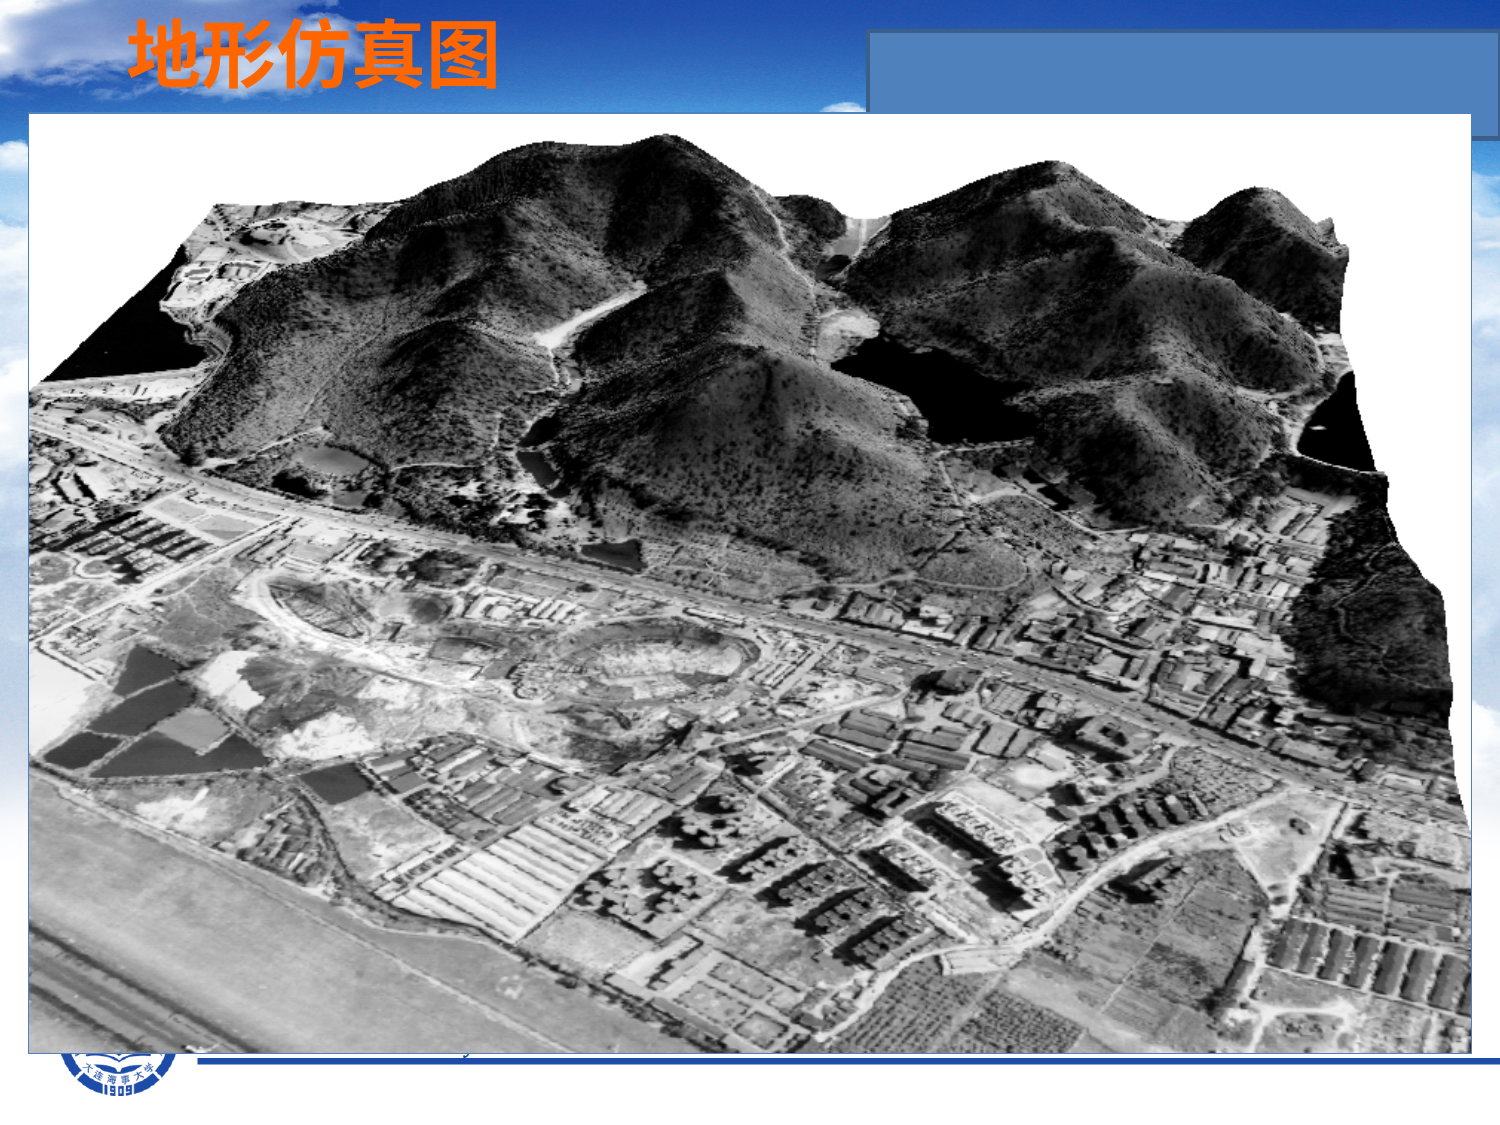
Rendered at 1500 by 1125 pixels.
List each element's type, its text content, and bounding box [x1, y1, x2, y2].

picture [29, 113, 1471, 1053]
picture [0, 0, 1500, 1125]
text_box 地形仿真图 [88, 0, 577, 105]
